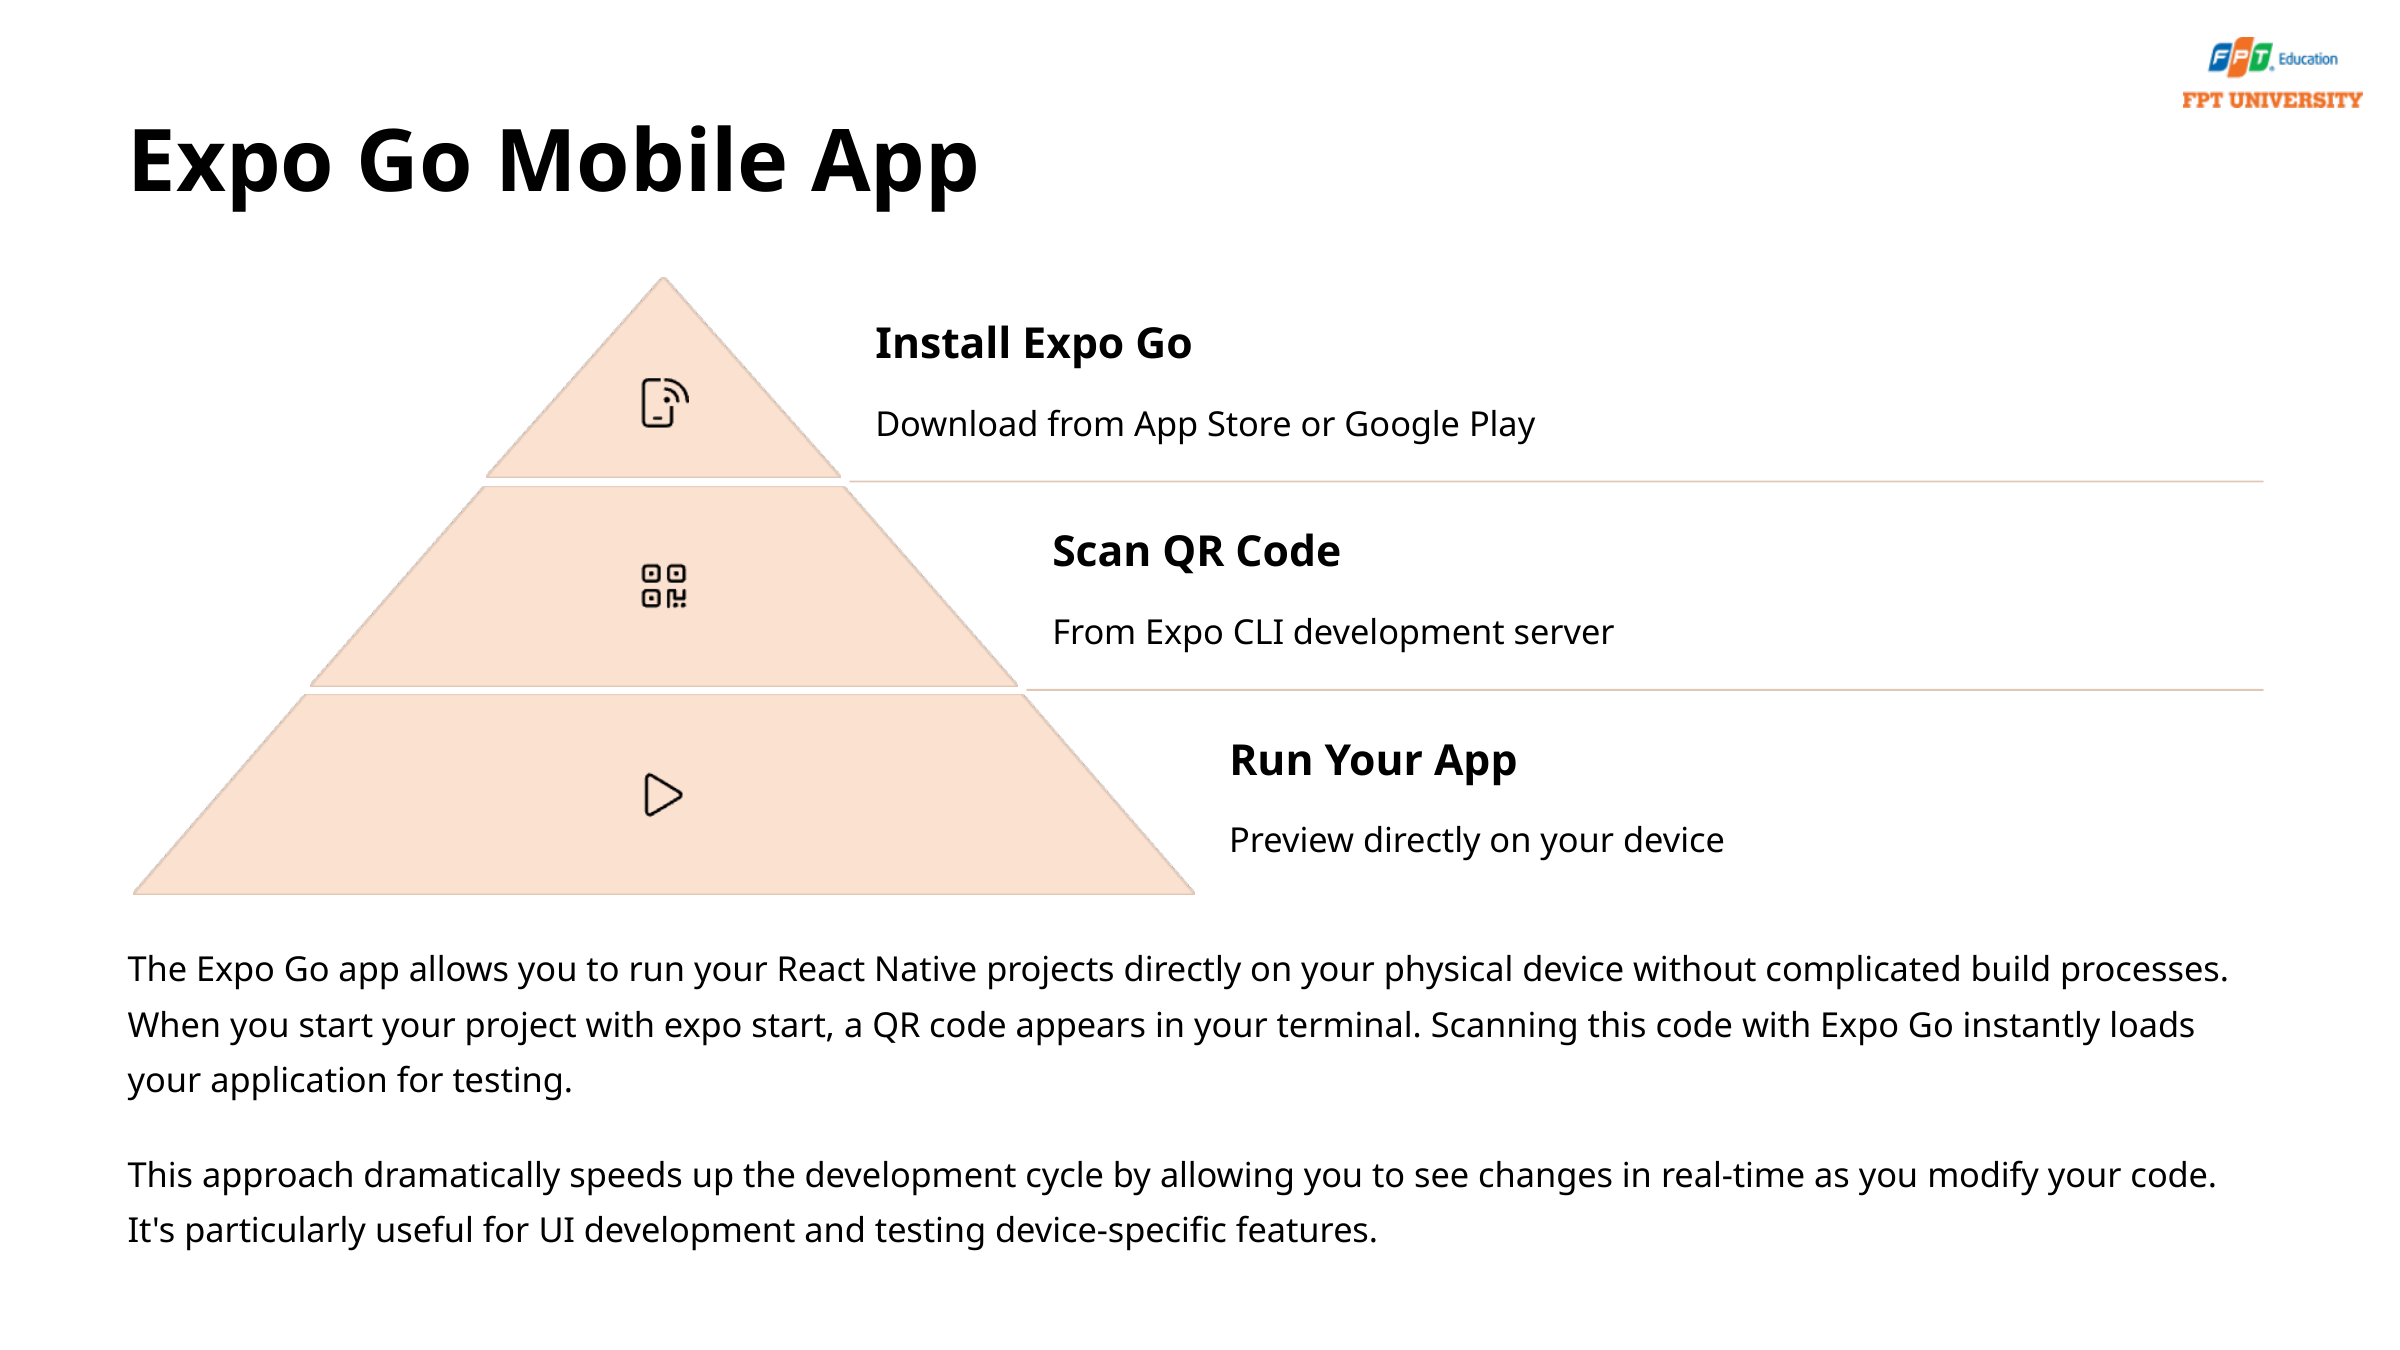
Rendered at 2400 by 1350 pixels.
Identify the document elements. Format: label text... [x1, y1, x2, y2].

text_box From Expo CLI development server [1052, 596, 1627, 652]
text_box This approach dramatically speeds up the development cycle by allowing you to see changes in real-time as you modify your code. It's particularly useful for UI development and testing device-specific features. [127, 1139, 2273, 1250]
text_box Expo Go Mobile App [127, 100, 995, 209]
text_box Scan QR Code [1052, 521, 1486, 576]
picture [2182, 37, 2363, 108]
text_box Install Expo Go [875, 312, 1309, 367]
text_box Preview directly on your device [1229, 804, 1743, 860]
picture [486, 277, 841, 478]
text_box Run Your App [1229, 729, 1663, 784]
text_box Download from App Store or Google Play [875, 387, 1548, 444]
picture [309, 486, 1018, 687]
text_box The Expo Go app allows you to run your React Native projects directly on your physical device without complicated build processes. When you start your project with expo start, a QR code appears in your terminal. Scanning this code with Expo Go instantly loads your application for testing. [127, 933, 2273, 1100]
picture [133, 694, 1195, 895]
